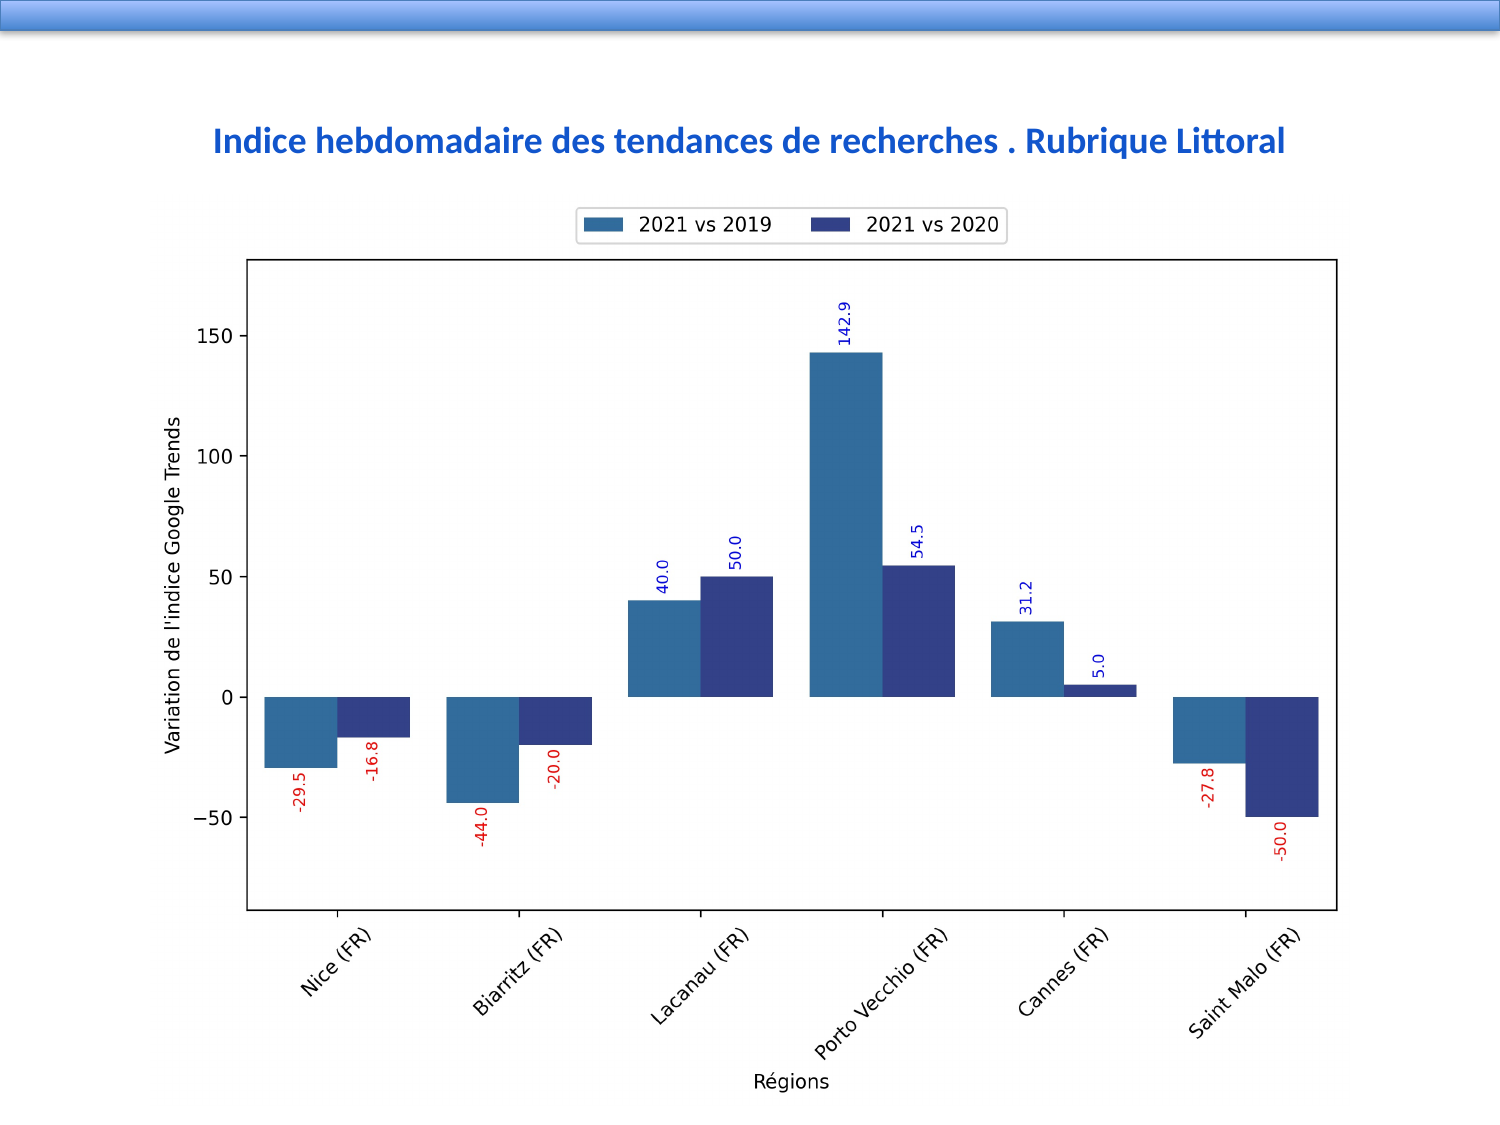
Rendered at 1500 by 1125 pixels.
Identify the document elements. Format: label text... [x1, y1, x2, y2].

picture [149, 194, 1351, 1107]
text_box [0, 0, 1500, 31]
title Indice hebdomadaire des tendances de recherches . Rubrique Littoral [75, 45, 1425, 233]
